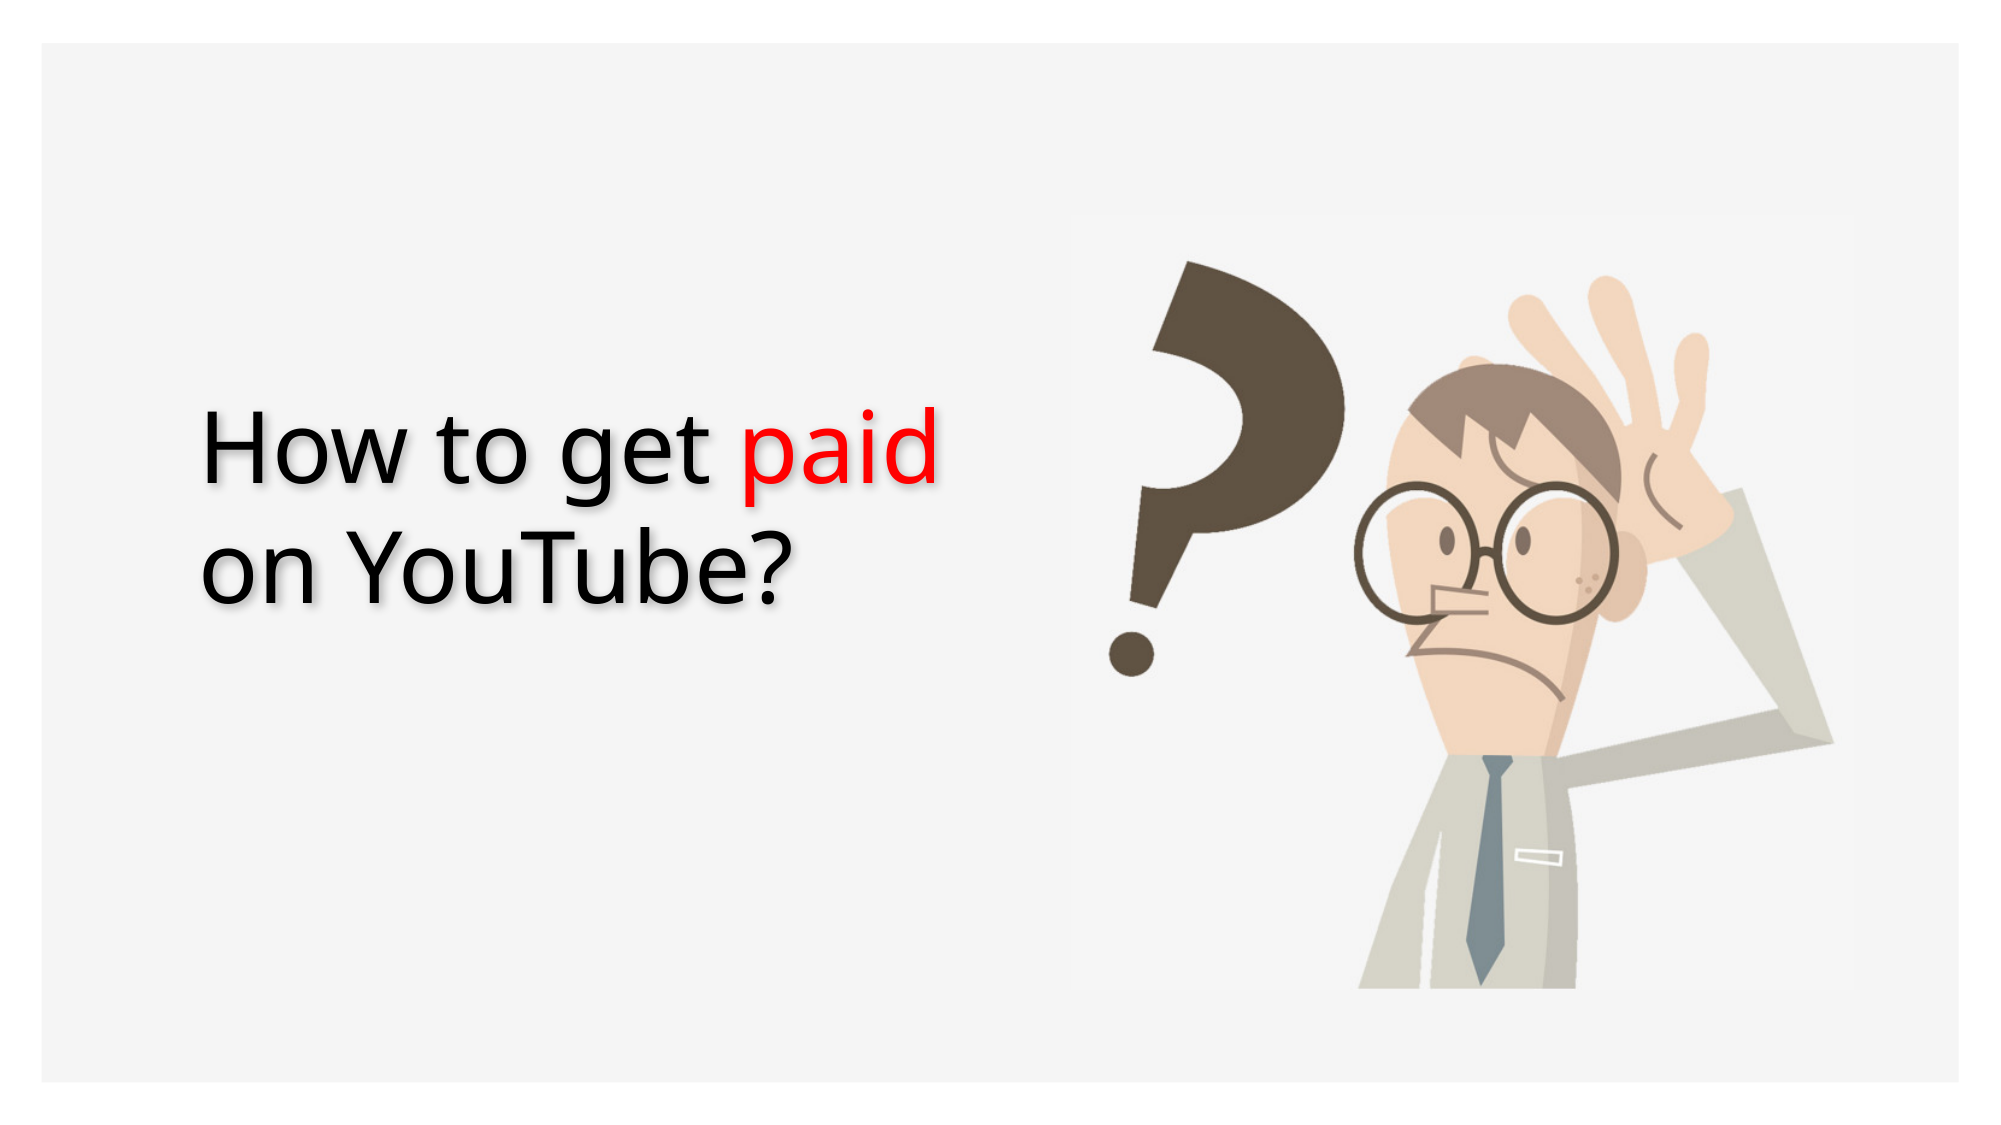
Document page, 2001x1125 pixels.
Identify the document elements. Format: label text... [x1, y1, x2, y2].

picture [84, 131, 1916, 990]
text_box How to get paid on YouTube? [183, 376, 1071, 699]
